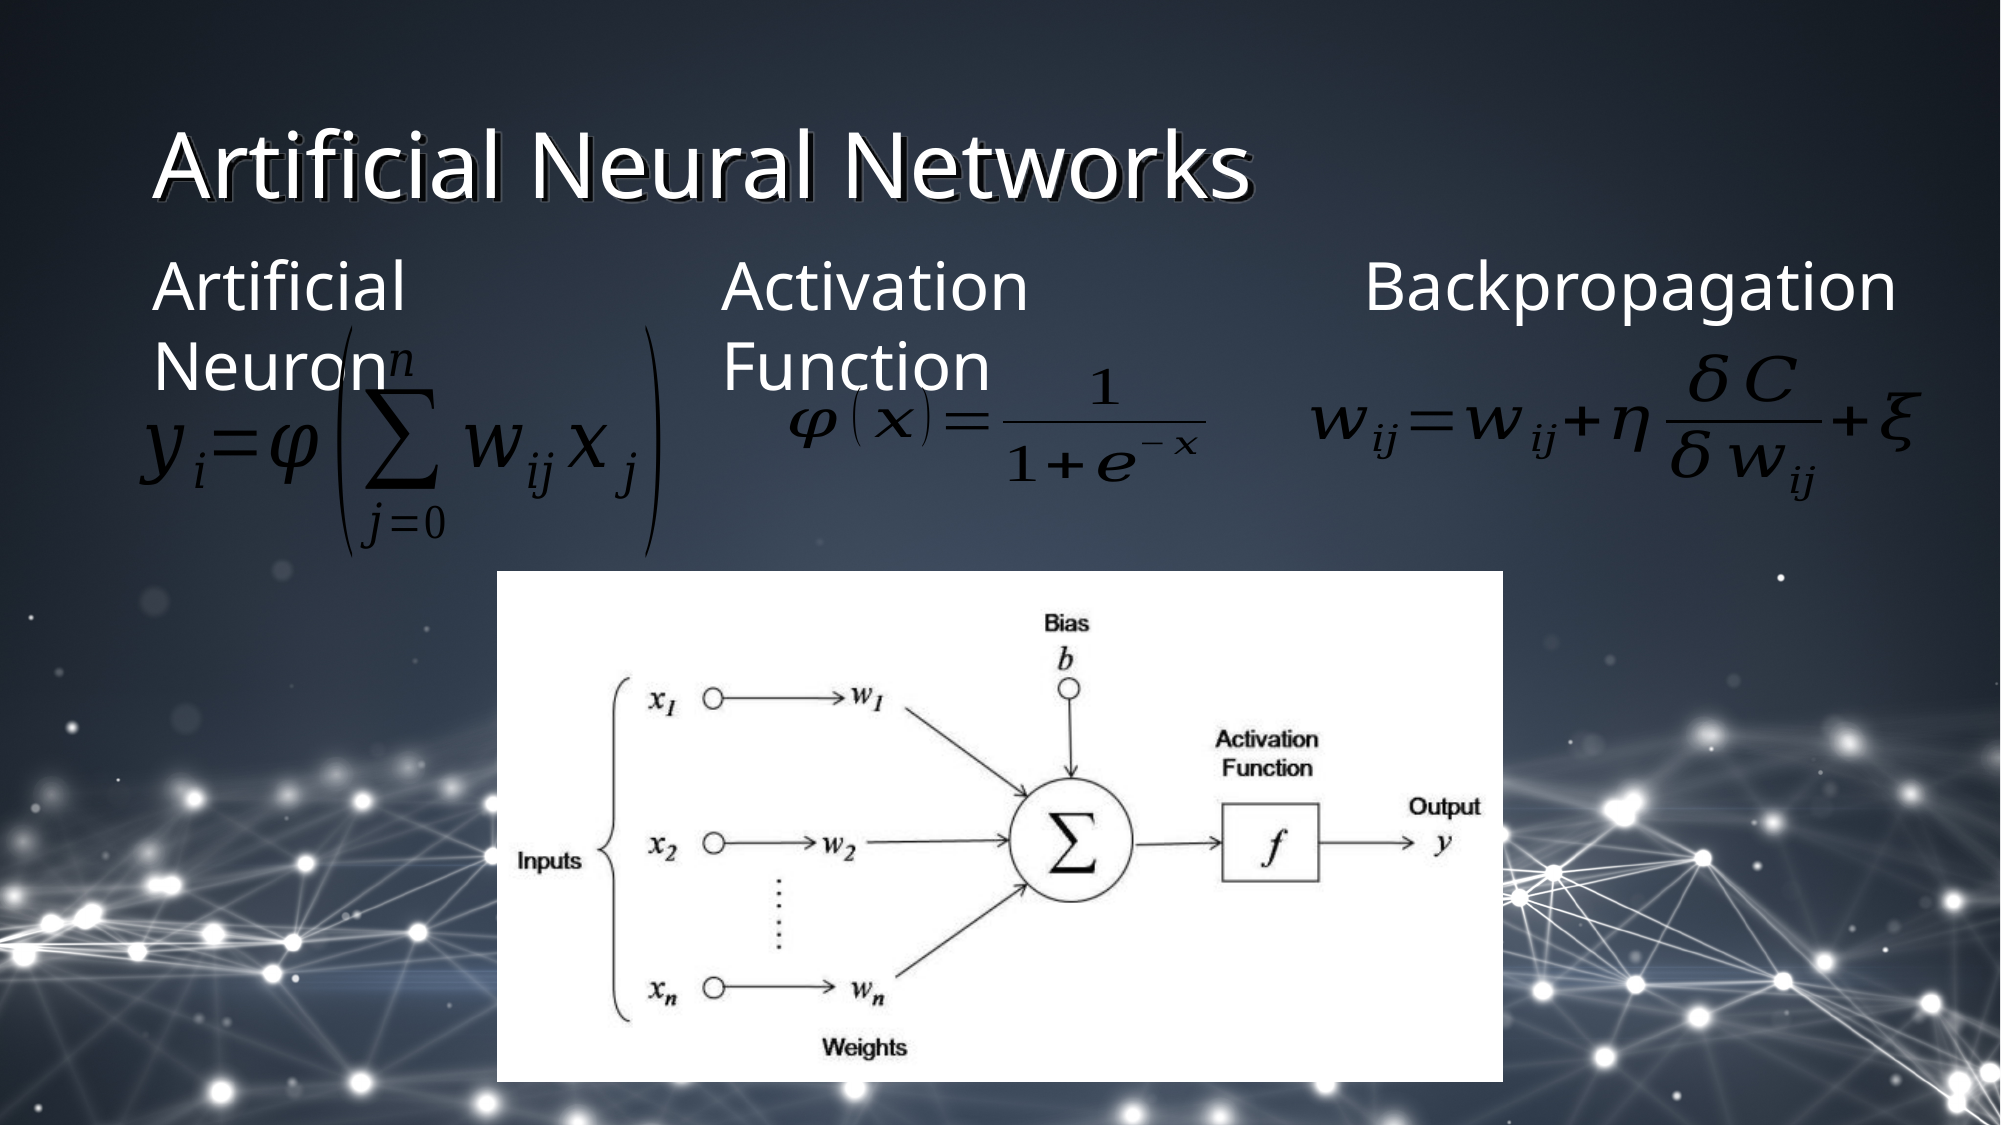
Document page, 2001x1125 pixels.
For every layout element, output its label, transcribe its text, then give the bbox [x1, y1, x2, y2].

text_box Backpropagation [1348, 236, 1938, 331]
text_box Activation Function [706, 236, 1308, 411]
title Artificial Neural Networks [137, 59, 1863, 278]
picture [0, 0, 2001, 1125]
text_box Artificial Neuron [137, 236, 646, 411]
